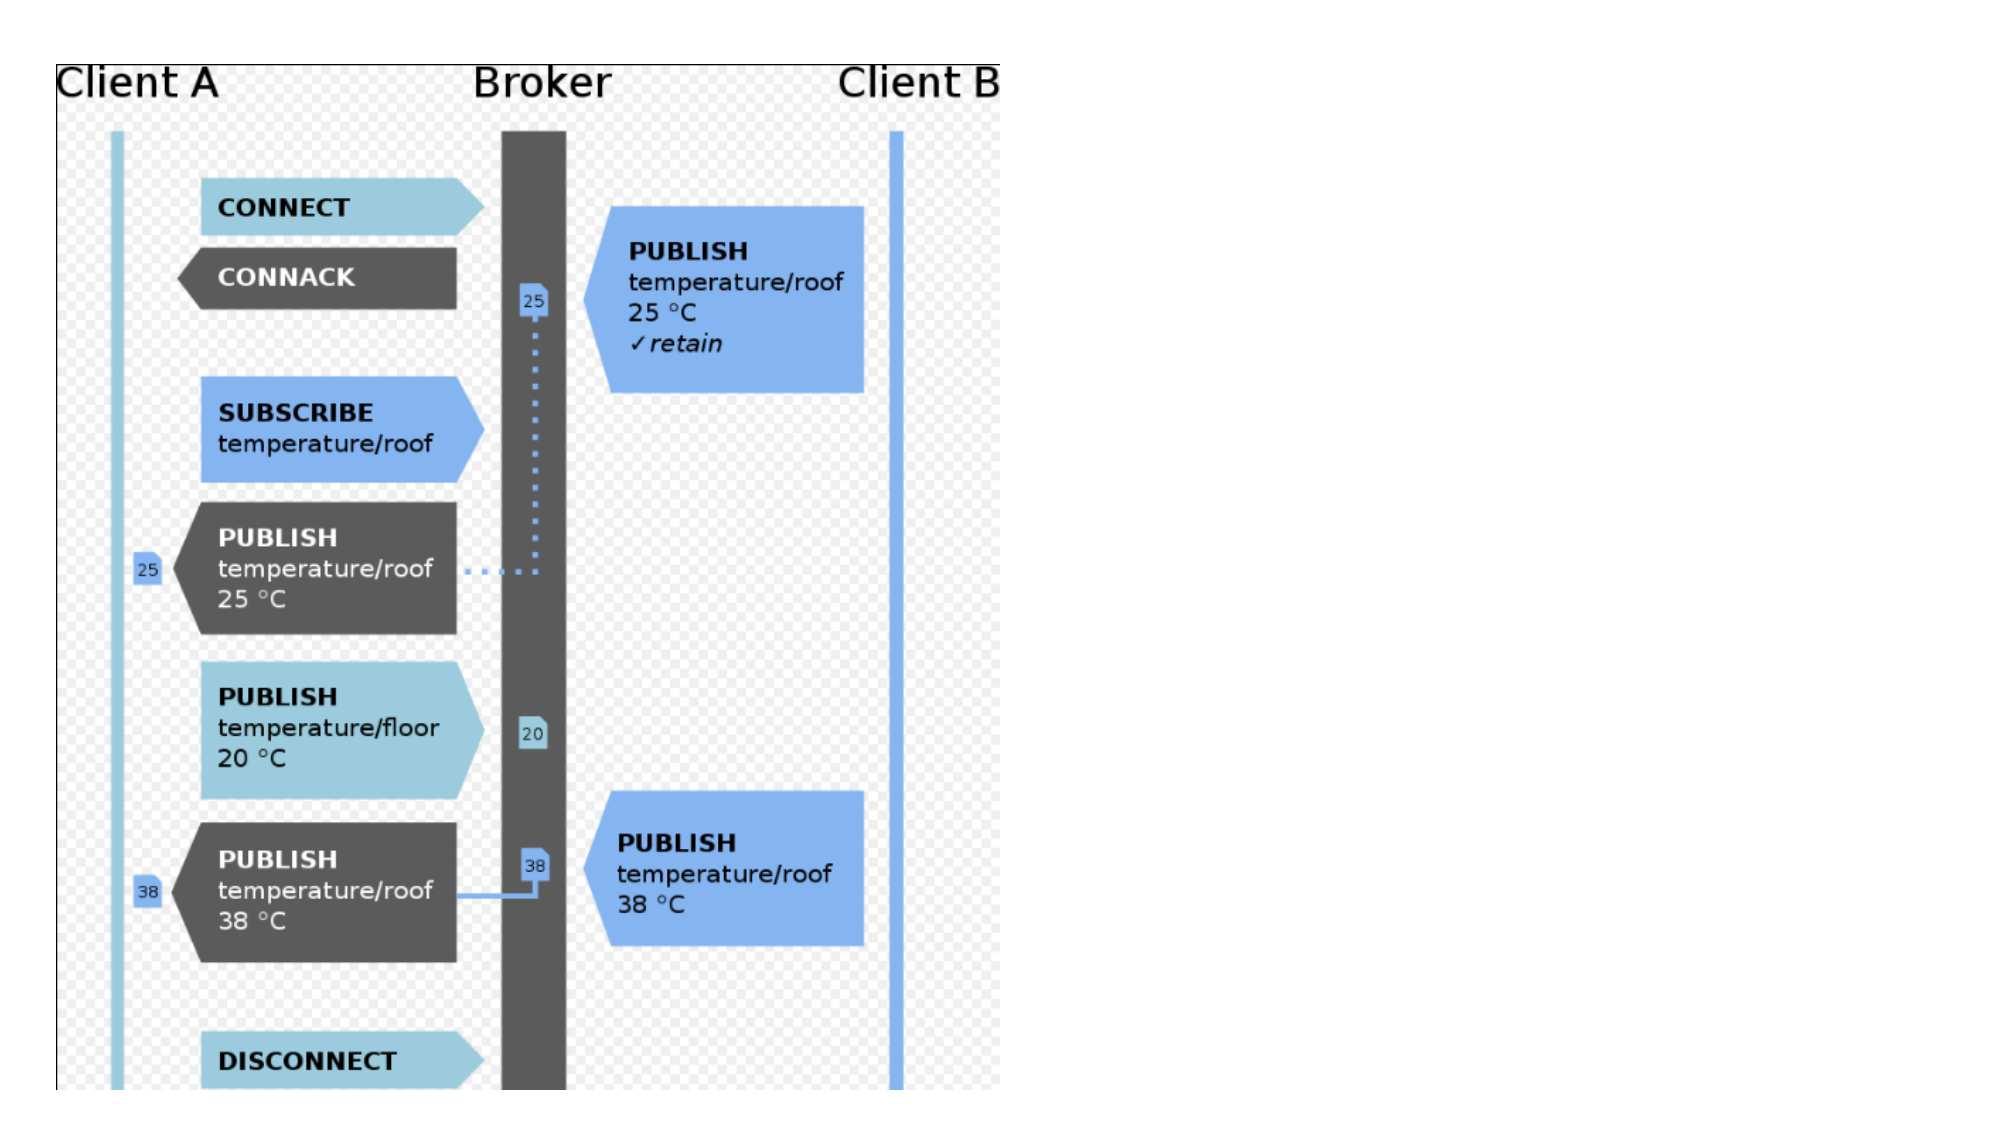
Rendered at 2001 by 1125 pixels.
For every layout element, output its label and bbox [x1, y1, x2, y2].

picture [56, 64, 1000, 1090]
